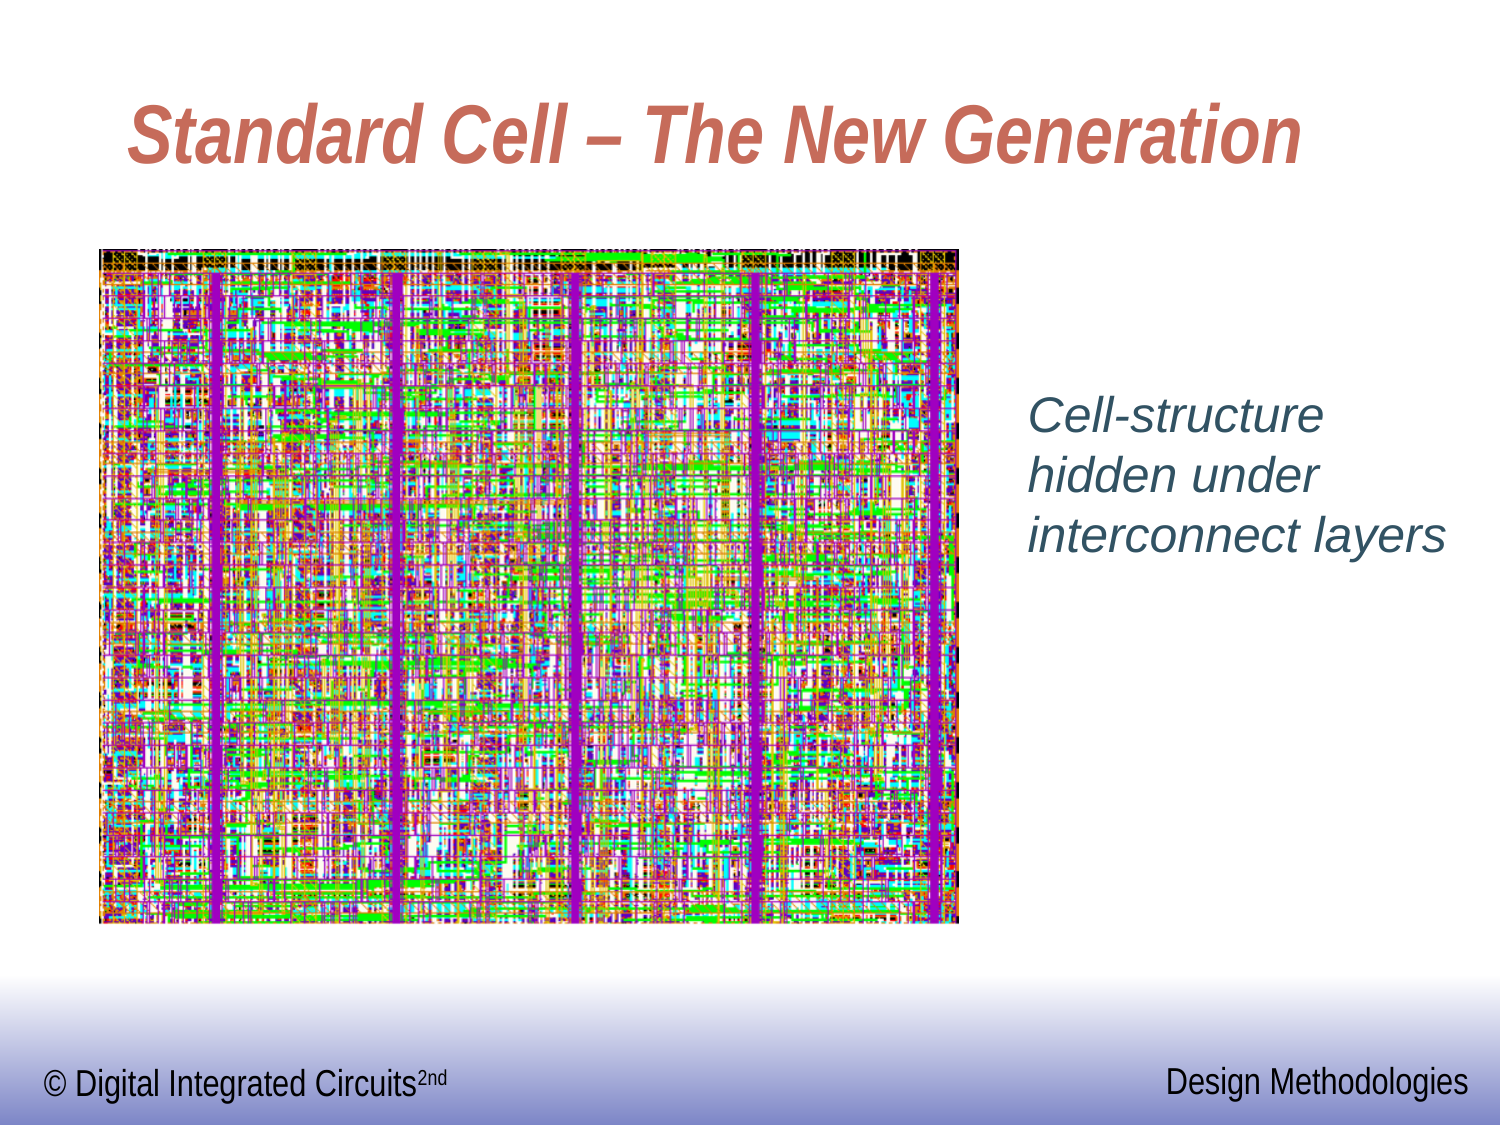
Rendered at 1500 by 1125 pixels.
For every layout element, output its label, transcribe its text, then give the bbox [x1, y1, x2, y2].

title Standard Cell – The New Generation [112, 75, 1388, 188]
text_box Cell-structure hidden under interconnect layers [1012, 374, 1463, 570]
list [99, 249, 959, 925]
